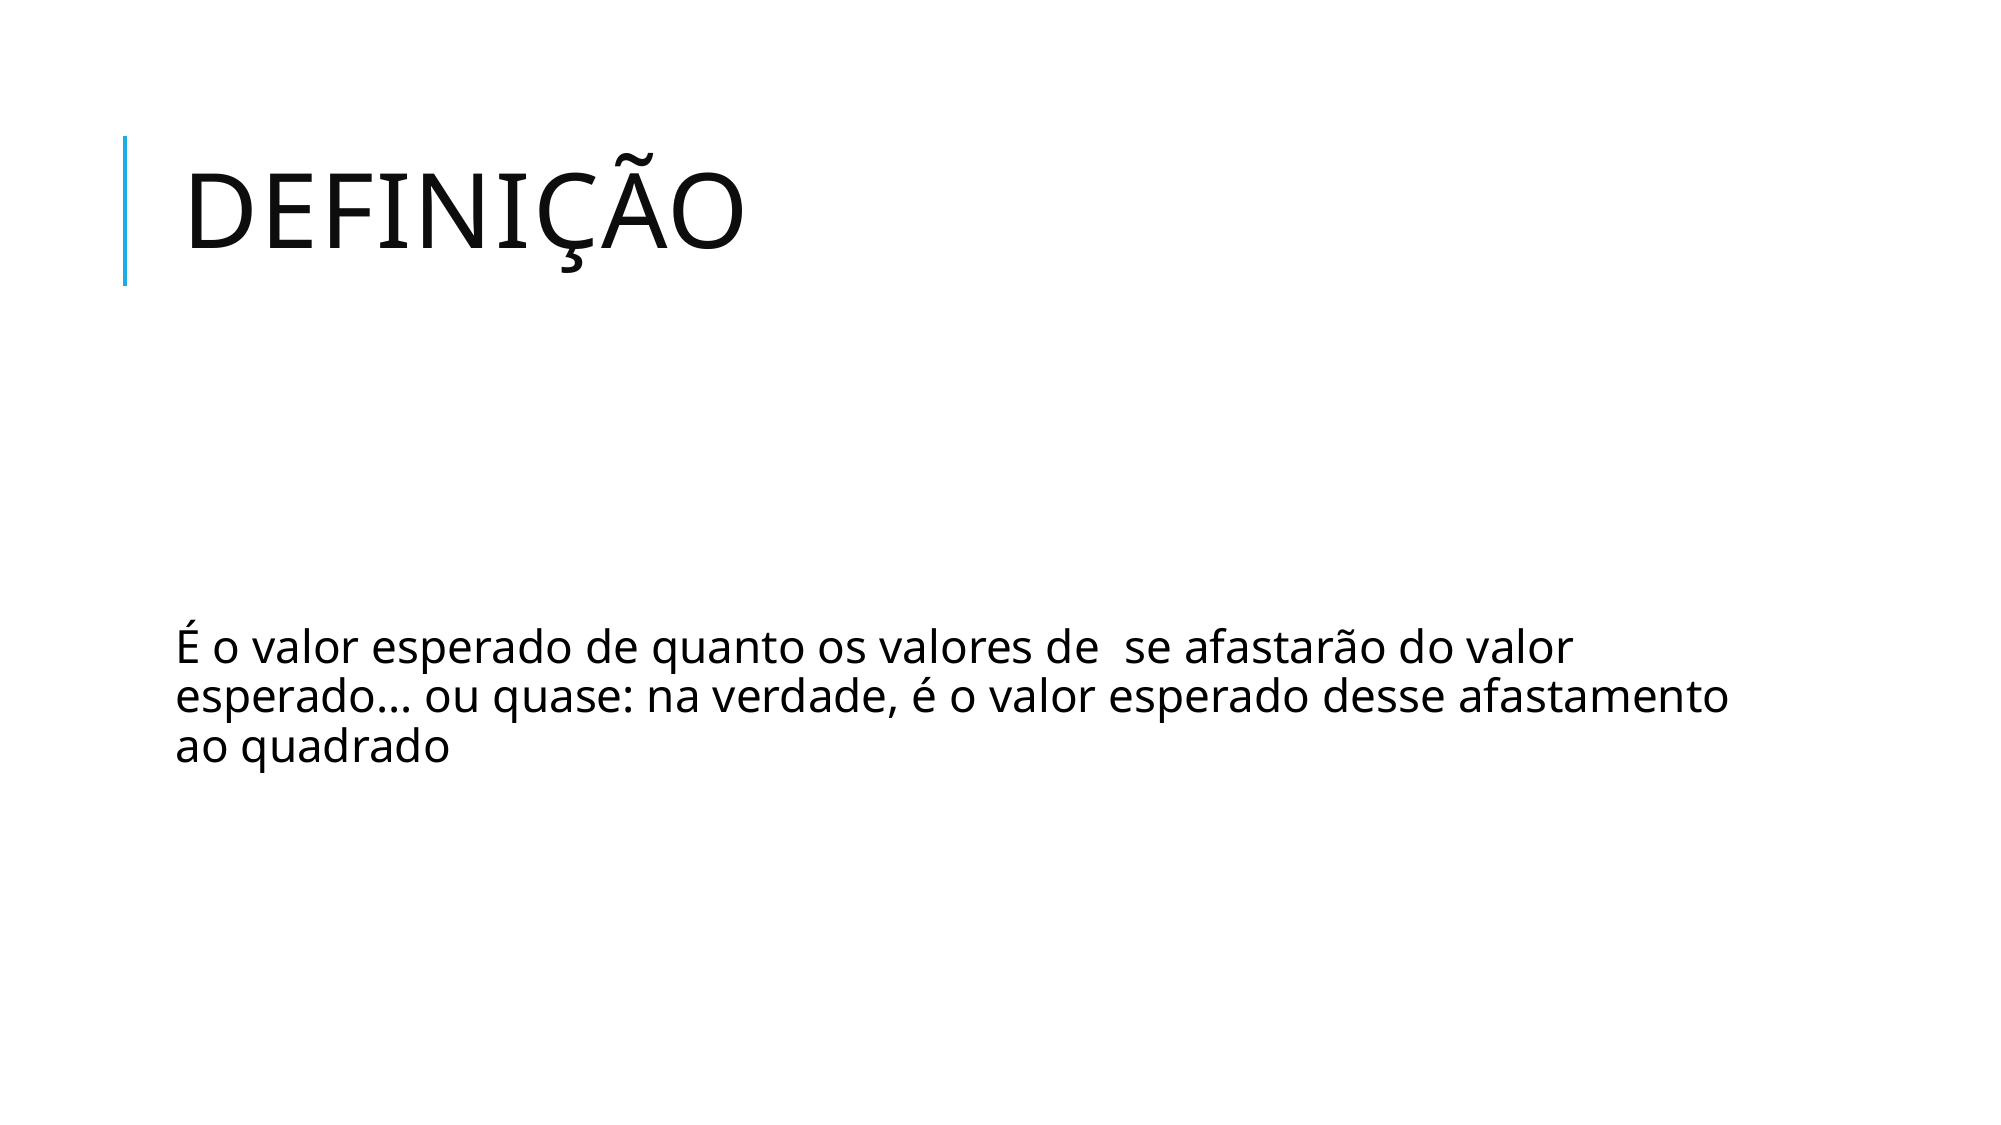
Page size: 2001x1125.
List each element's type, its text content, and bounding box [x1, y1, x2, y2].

title Definição [168, 96, 1763, 342]
